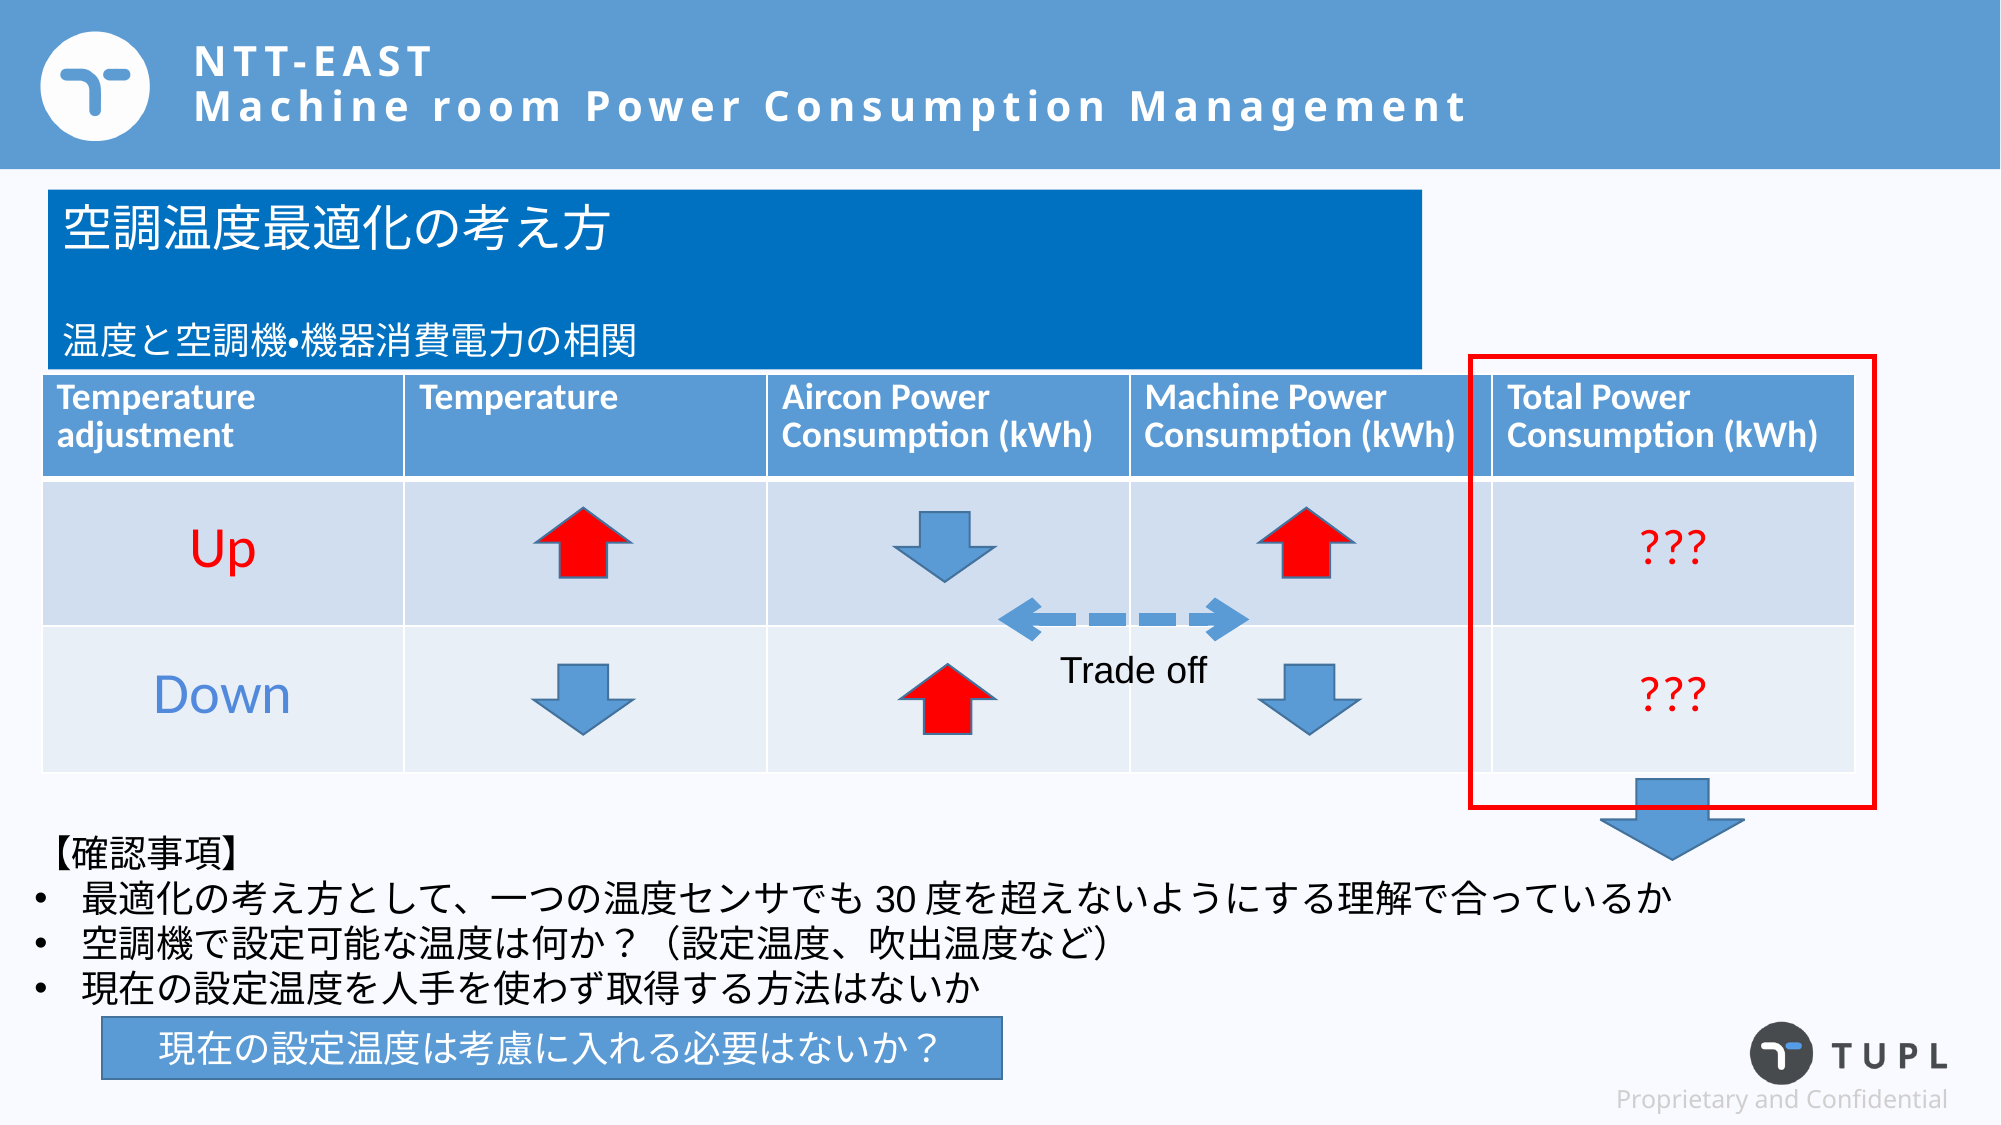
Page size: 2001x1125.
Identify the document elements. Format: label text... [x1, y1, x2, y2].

table_cell [768, 482, 1129, 625]
picture [13, 11, 177, 161]
text_box 空調温度最適化の考え方 温度と空調機・機器消費電力の相関 [48, 189, 1423, 370]
table_cell [405, 627, 766, 772]
table_header Temperature adjustment [43, 375, 403, 476]
text_box 【確認事項】 最適化の考え方として、一つの温度センサでも30度を超えないようにする理解で合っているか 空調機で設定可能な温度は何か？（設定温度、吹出温度など） 現在の設定温度を人手を使わず取得する方法はないか [19, 823, 1745, 1063]
text_box Trade off [1045, 639, 1238, 699]
text_box [532, 506, 634, 579]
table_header Aircon Power Consumption (kWh) [768, 375, 1129, 476]
table_header Machine Power Consumption (kWh) [1131, 375, 1469, 476]
text_box [1256, 663, 1363, 736]
table_cell Down [43, 627, 403, 772]
text_box [897, 662, 999, 735]
text_box [1599, 809, 1746, 862]
table_cell [1131, 627, 1469, 772]
table_cell [1131, 482, 1469, 625]
text_box [891, 511, 998, 584]
text_box [1469, 355, 1876, 809]
title NTT-EAST Machine room Power Consumption Management [177, 27, 1949, 150]
picture [1714, 953, 1982, 1125]
table_cell [768, 627, 1129, 772]
table_header Temperature [405, 375, 766, 476]
text_box [530, 663, 637, 736]
text_box [1255, 506, 1357, 579]
table_cell [405, 482, 766, 625]
table_cell Up [43, 482, 403, 625]
text_box 現在の設定温度は考慮に入れる必要はないか？ [101, 1016, 1003, 1080]
